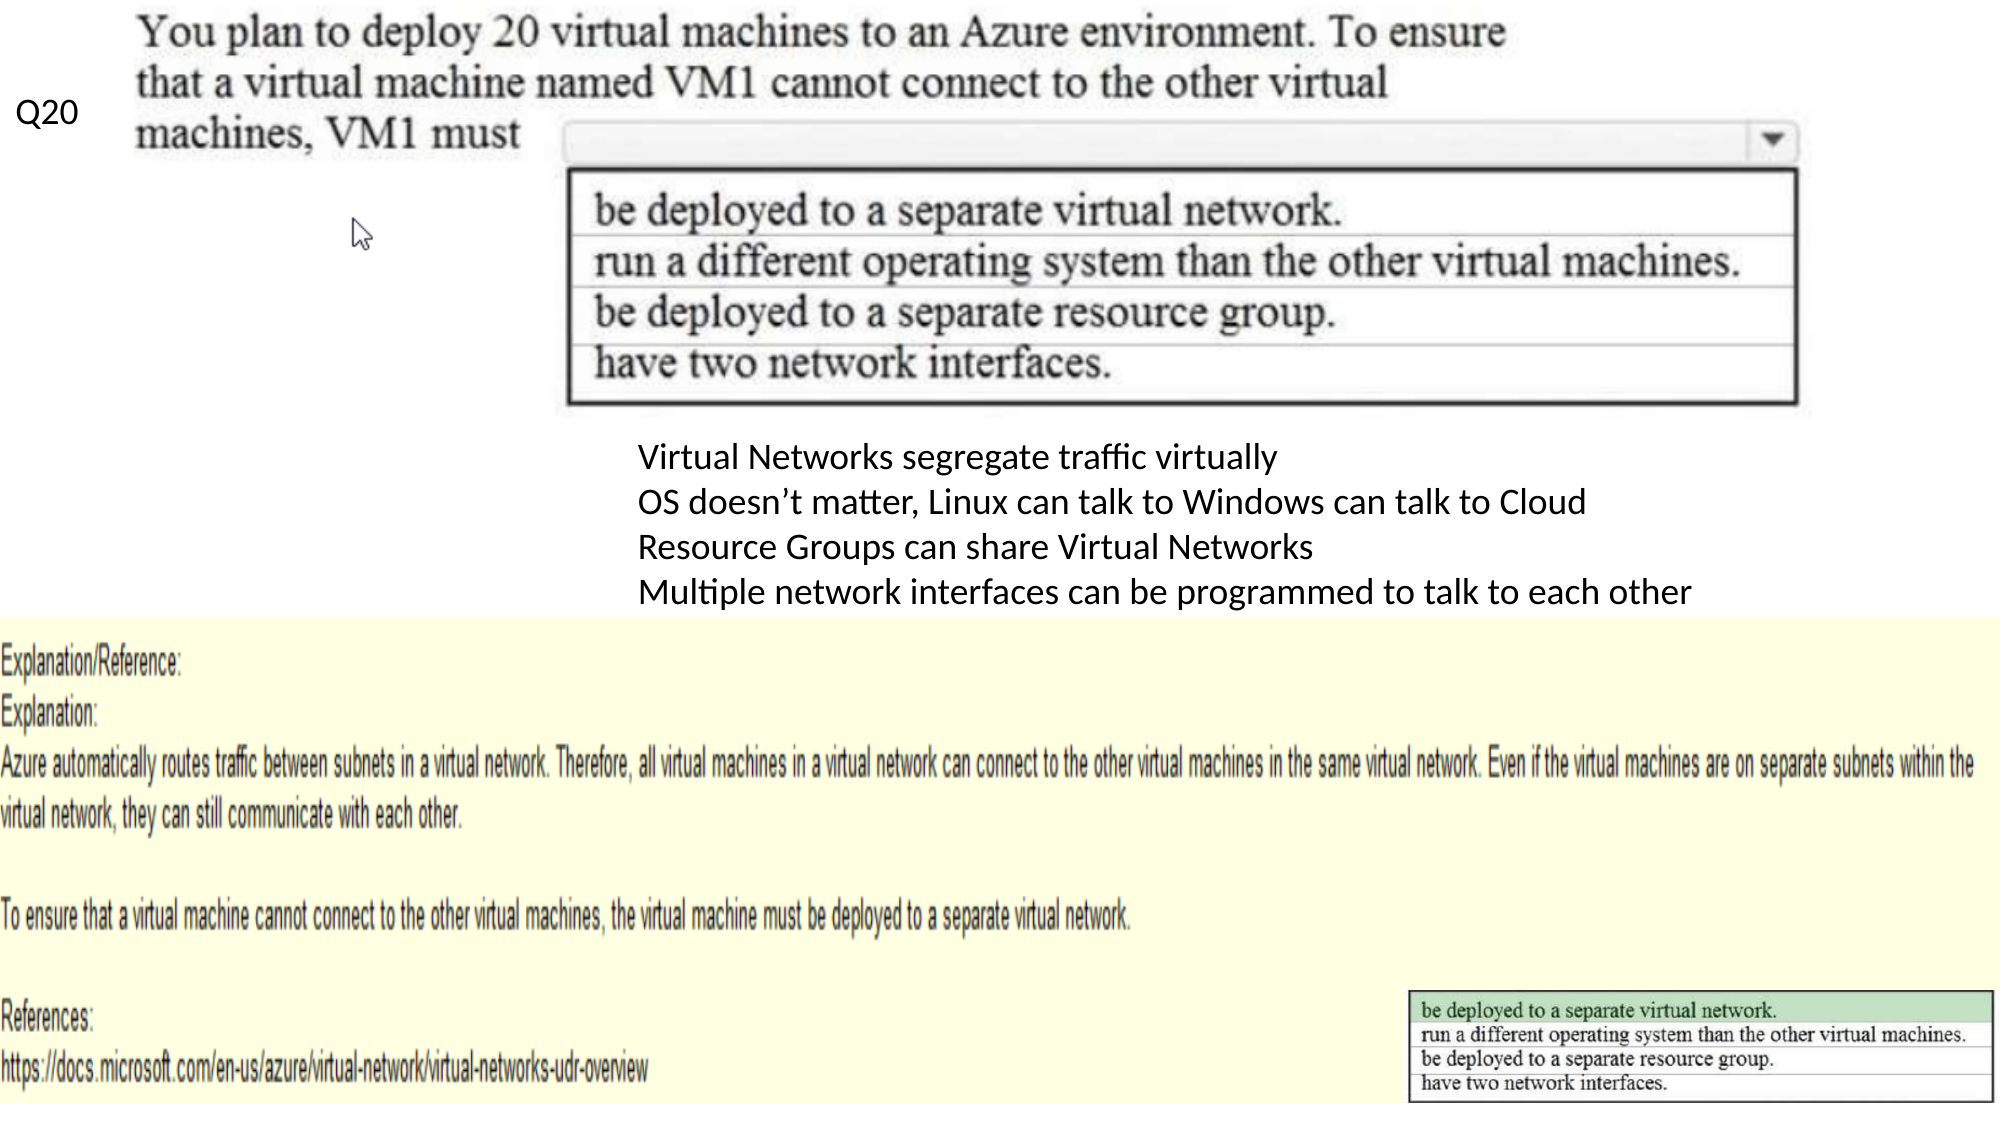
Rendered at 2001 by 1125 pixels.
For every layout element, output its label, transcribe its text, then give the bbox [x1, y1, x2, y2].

text_box Virtual Networks segregate traffic virtually OS doesn’t matter, Linux can talk to Windows can talk to Cloud Resource Groups can share Virtual Networks Multiple network interfaces can be programmed to talk to each other [623, 428, 1709, 618]
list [134, 0, 1823, 428]
text_box Q20 [0, 79, 94, 140]
picture [0, 618, 2000, 1103]
